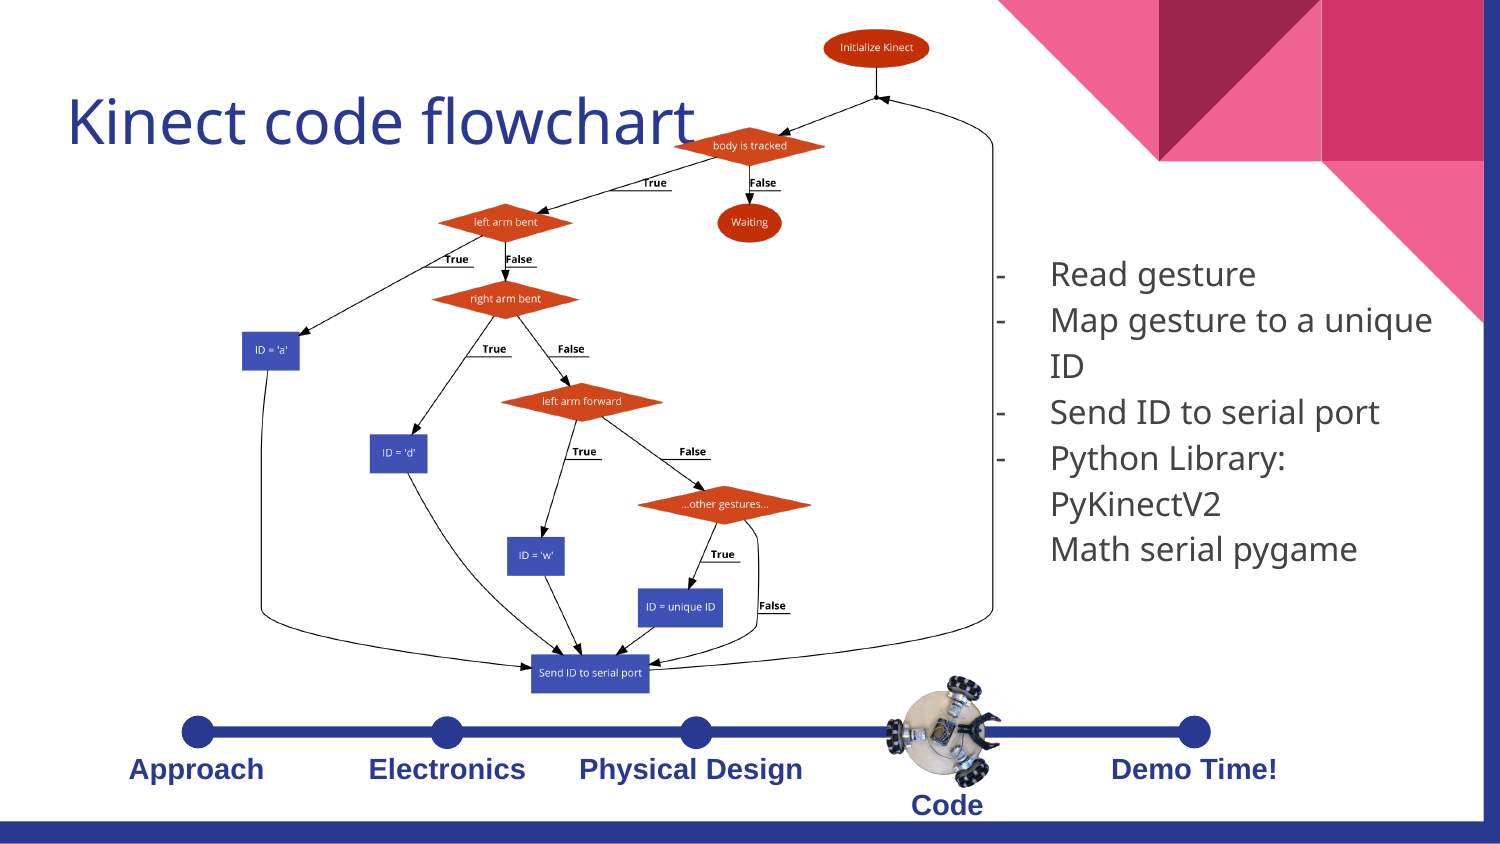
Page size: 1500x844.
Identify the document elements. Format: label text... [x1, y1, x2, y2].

title Kinect code flowchart [51, 67, 232, 167]
title Kinect code flowchart [1008, 67, 1449, 159]
picture [237, 25, 1003, 651]
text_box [113, 651, 1322, 833]
list Read gesture Map gesture to a unique ID Send ID to serial port Python Library: PyKinectV2 Math serial pygame [1008, 159, 1476, 627]
